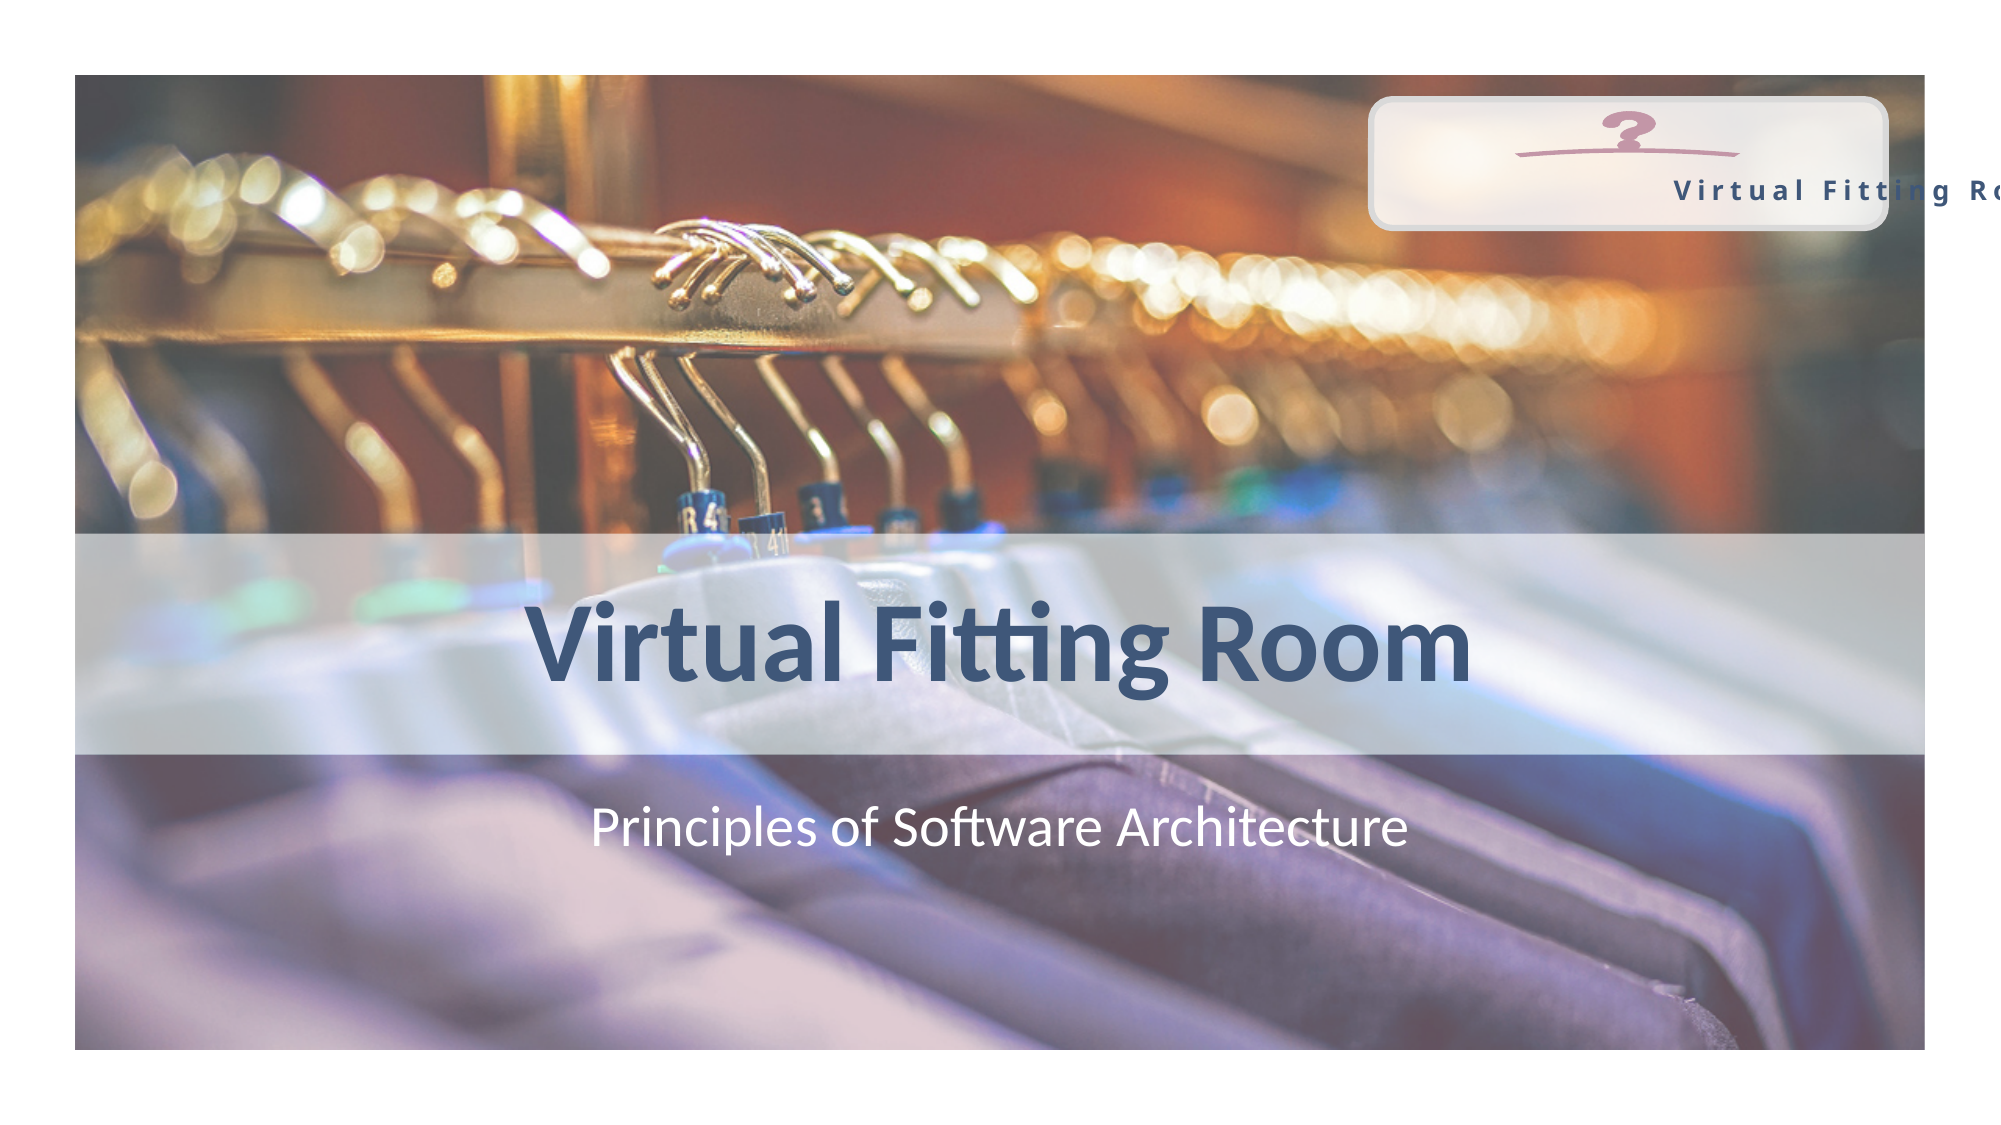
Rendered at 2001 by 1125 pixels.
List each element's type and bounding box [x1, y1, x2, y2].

picture [75, 74, 1925, 1050]
text_box [1318, 111, 2000, 300]
